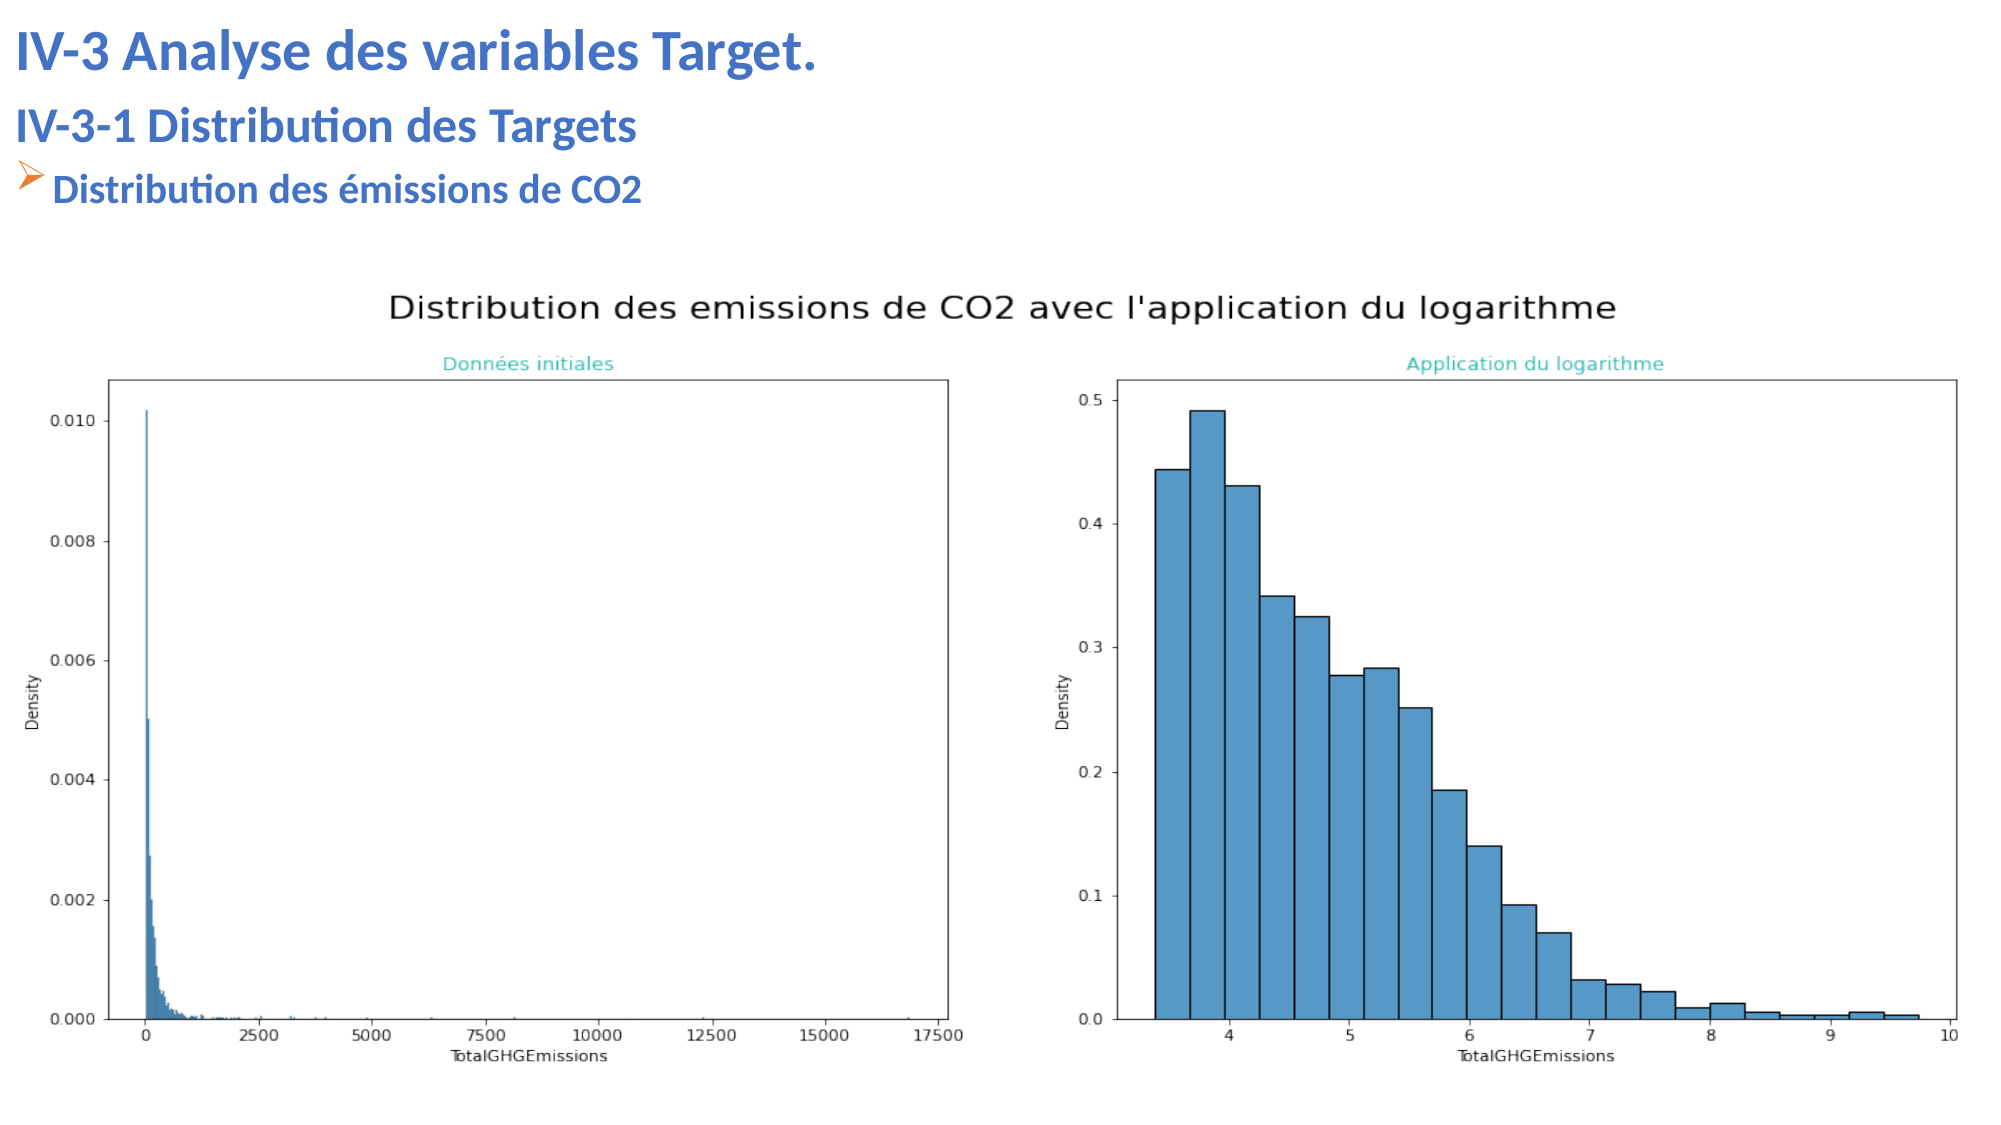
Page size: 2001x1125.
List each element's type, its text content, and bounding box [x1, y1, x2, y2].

list IV-3 Analyse des variables Target. IV-3-1 Distribution des Targets Distribution des émissions de CO2 [0, 0, 2000, 278]
picture [0, 278, 2000, 1125]
